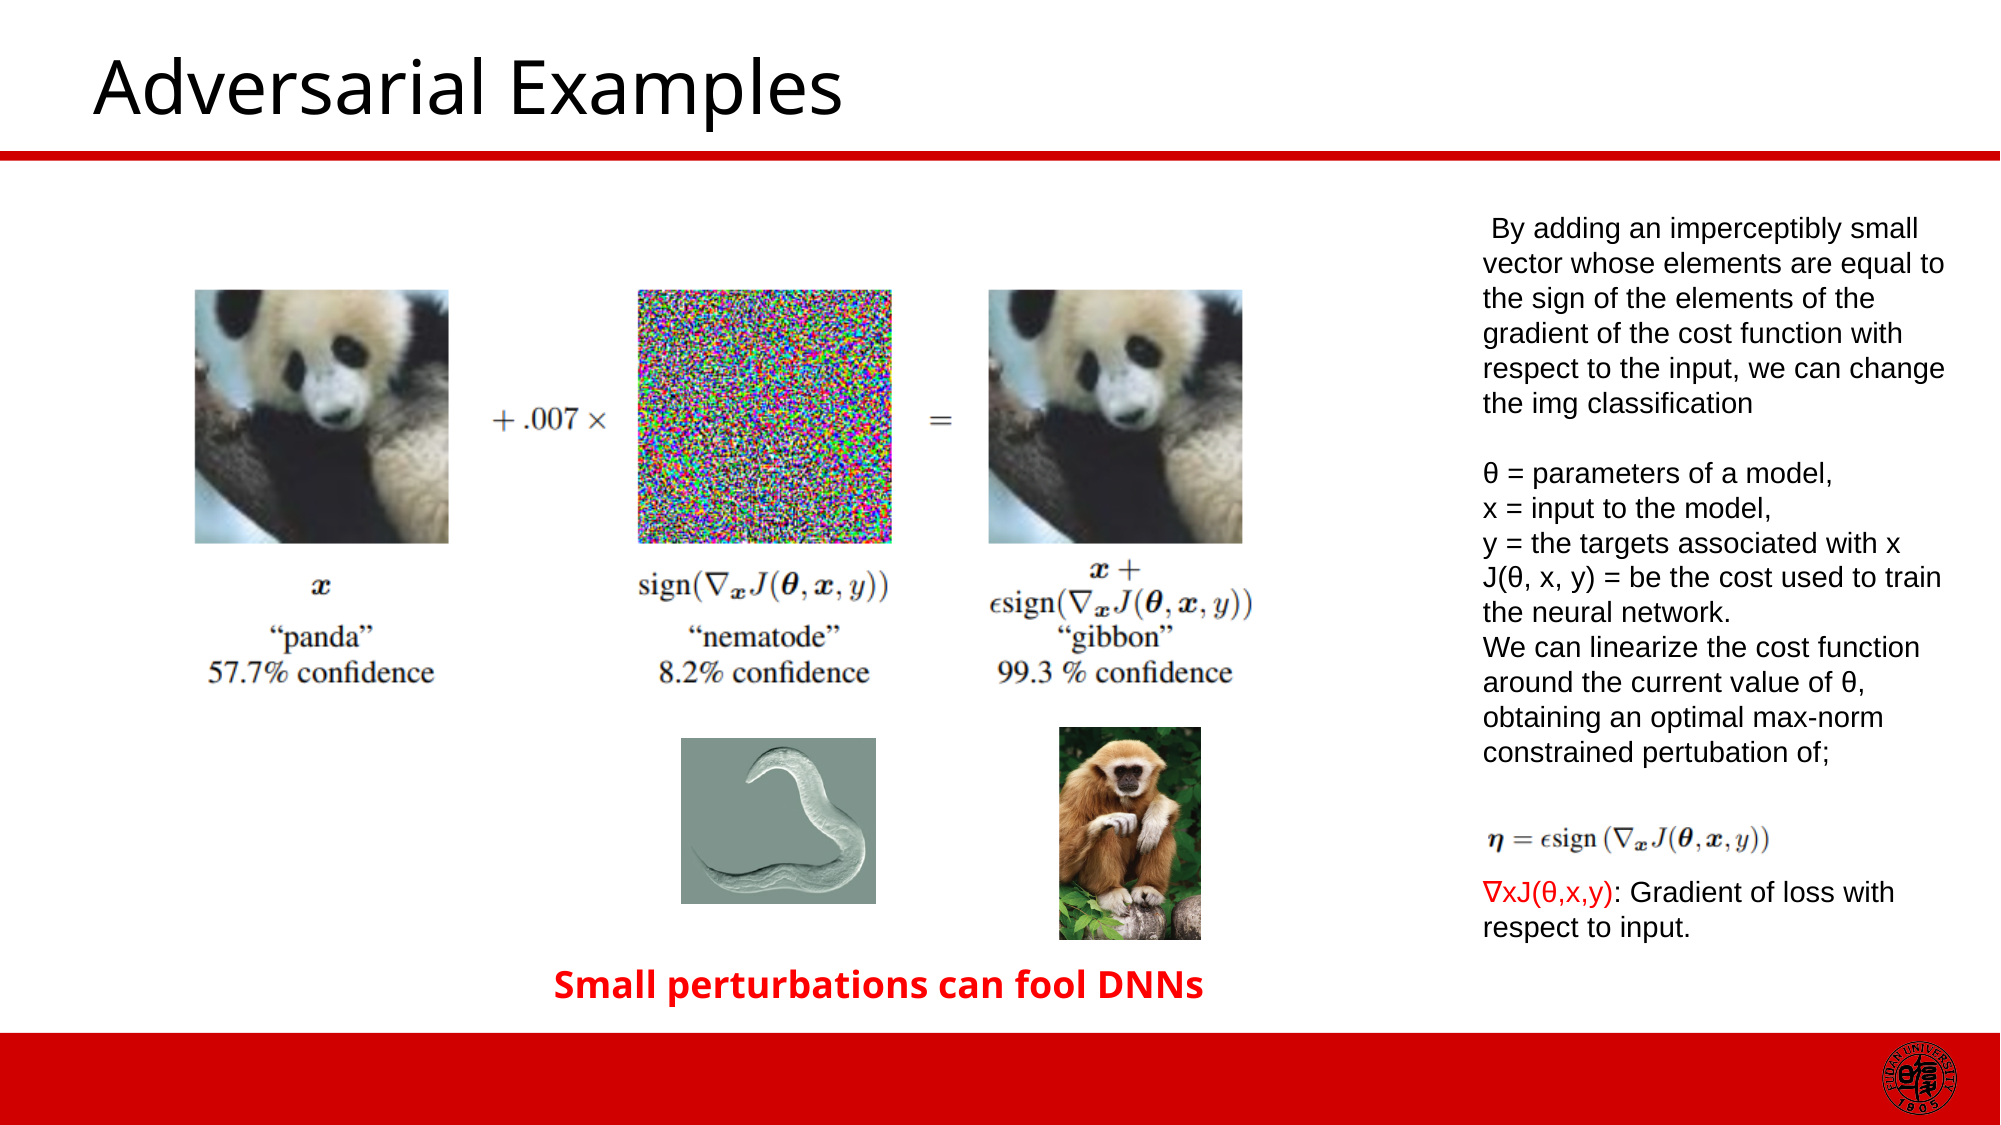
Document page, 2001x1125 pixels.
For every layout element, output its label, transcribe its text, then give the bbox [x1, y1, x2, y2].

picture [1058, 727, 1201, 941]
text_box Small perturbations can fool DNNs [539, 953, 1576, 1004]
text_box By adding an imperceptibly small vector whose elements are equal to the sign of the elements of the gradient of the cost function with respect to the input, we can change the img classification θ = parameters of a model, x = input to the model, y = the targets associated with x J(θ, x, y) = be the cost used to train the neural network. We can linearize the cost function around the current value of θ, obtaining an optimal max-norm constrained pertubation of; ∇xJ(θ,x,y): Gradient of loss with respect to input. [1468, 201, 1969, 1009]
picture [680, 738, 876, 905]
picture [1472, 821, 1776, 866]
title Adversarial Examples [78, 43, 1520, 138]
picture [42, 196, 1436, 715]
